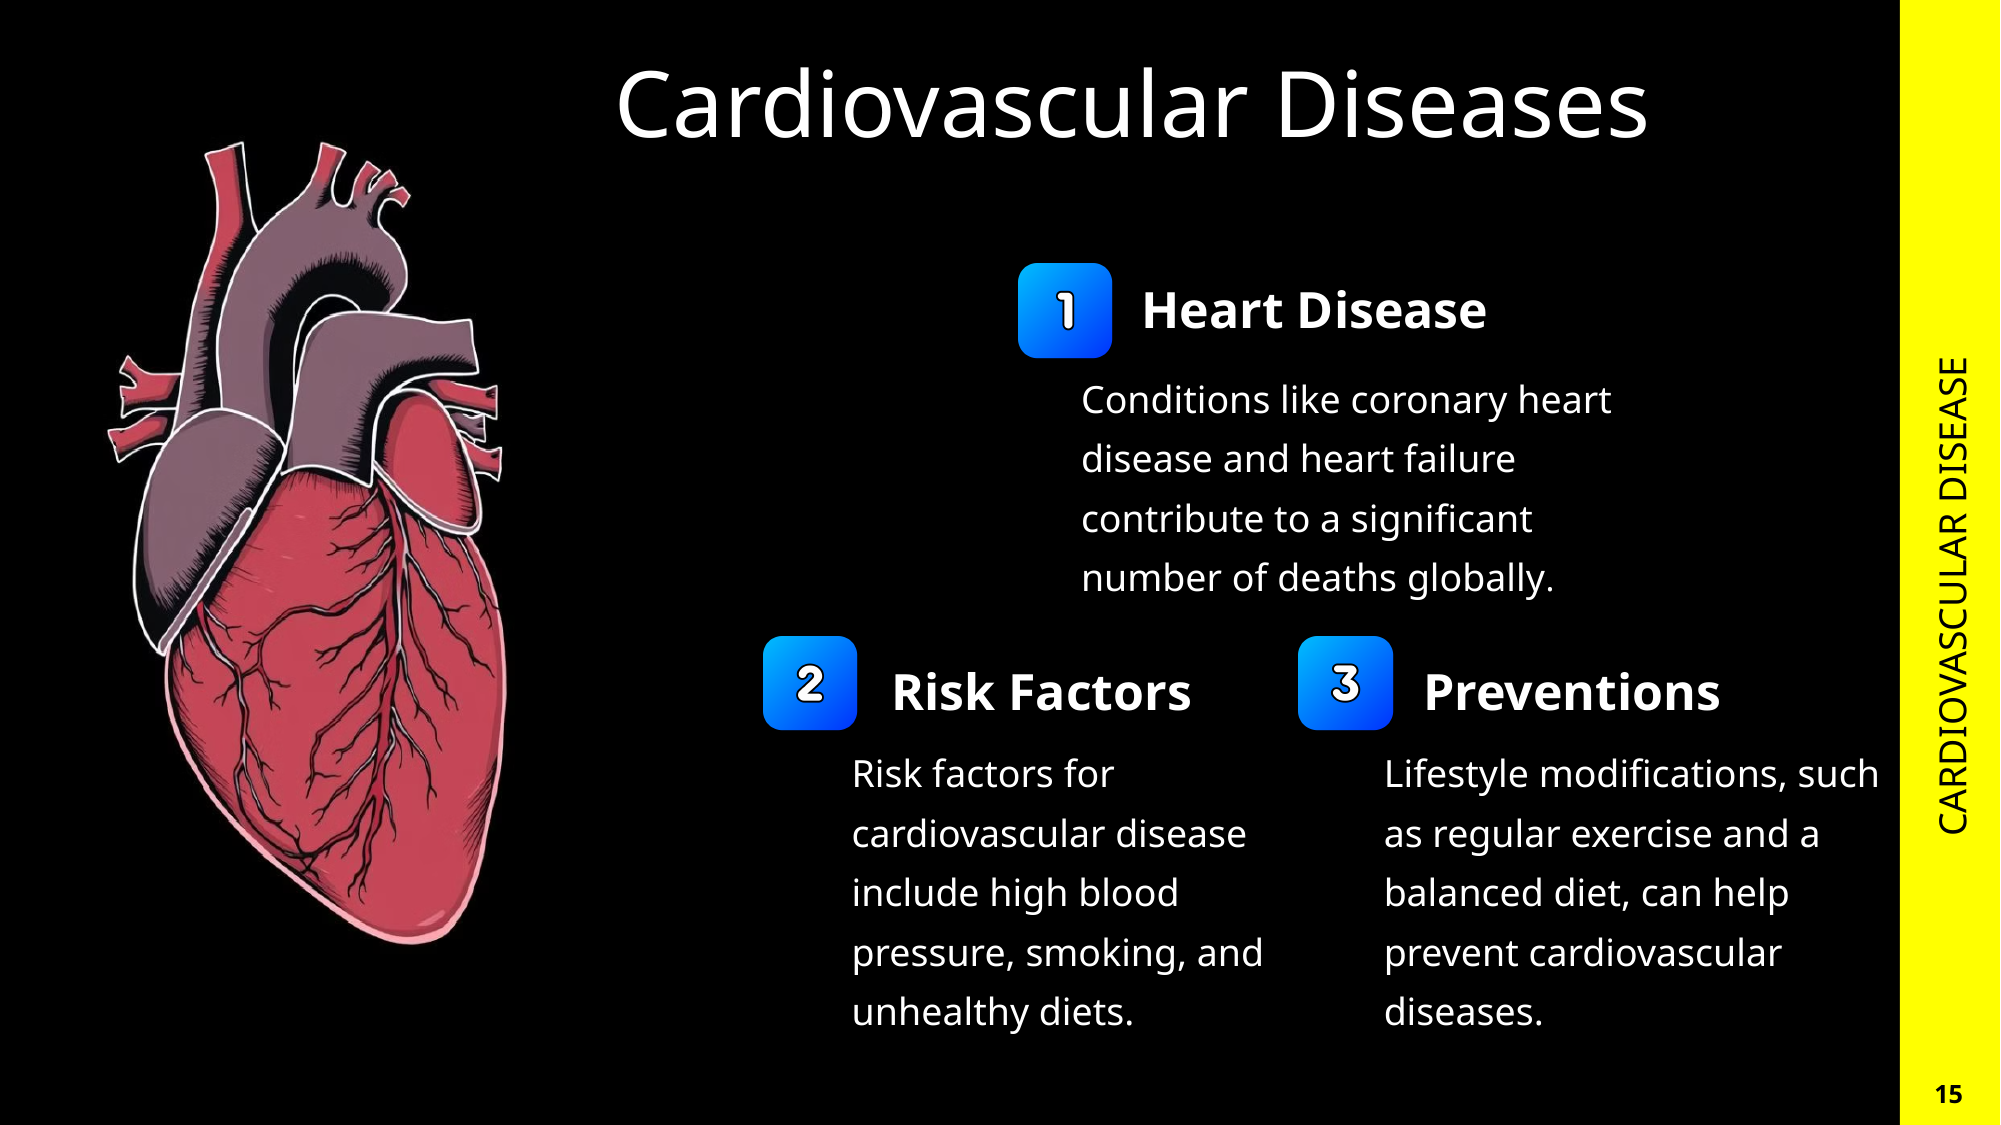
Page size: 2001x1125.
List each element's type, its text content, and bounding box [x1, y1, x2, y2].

text_box Heart Disease [1141, 281, 1607, 340]
picture [0, 12, 617, 1125]
text_box CARDIOVASCULAR DISEASE [1921, 169, 2000, 852]
text_box Preventions [1423, 663, 1889, 722]
text_box Conditions like coronary heart disease and heart failure contribute to a significant number of deaths globally. [1081, 361, 1618, 660]
text_box Risk Factors [891, 663, 1296, 722]
slide_number 15 [1919, 1065, 2000, 1125]
picture [1016, 261, 1114, 360]
picture [1296, 634, 1395, 733]
text_box Lifestyle modifications, such as regular exercise and a balanced diet, can help prevent cardiovascular diseases. [1383, 736, 1889, 1034]
text_box Cardiovascular Diseases [617, 32, 1875, 164]
text_box Risk factors for cardiovascular disease include high blood pressure, smoking, and unhealthy diets. [851, 736, 1332, 1034]
picture [761, 634, 859, 733]
